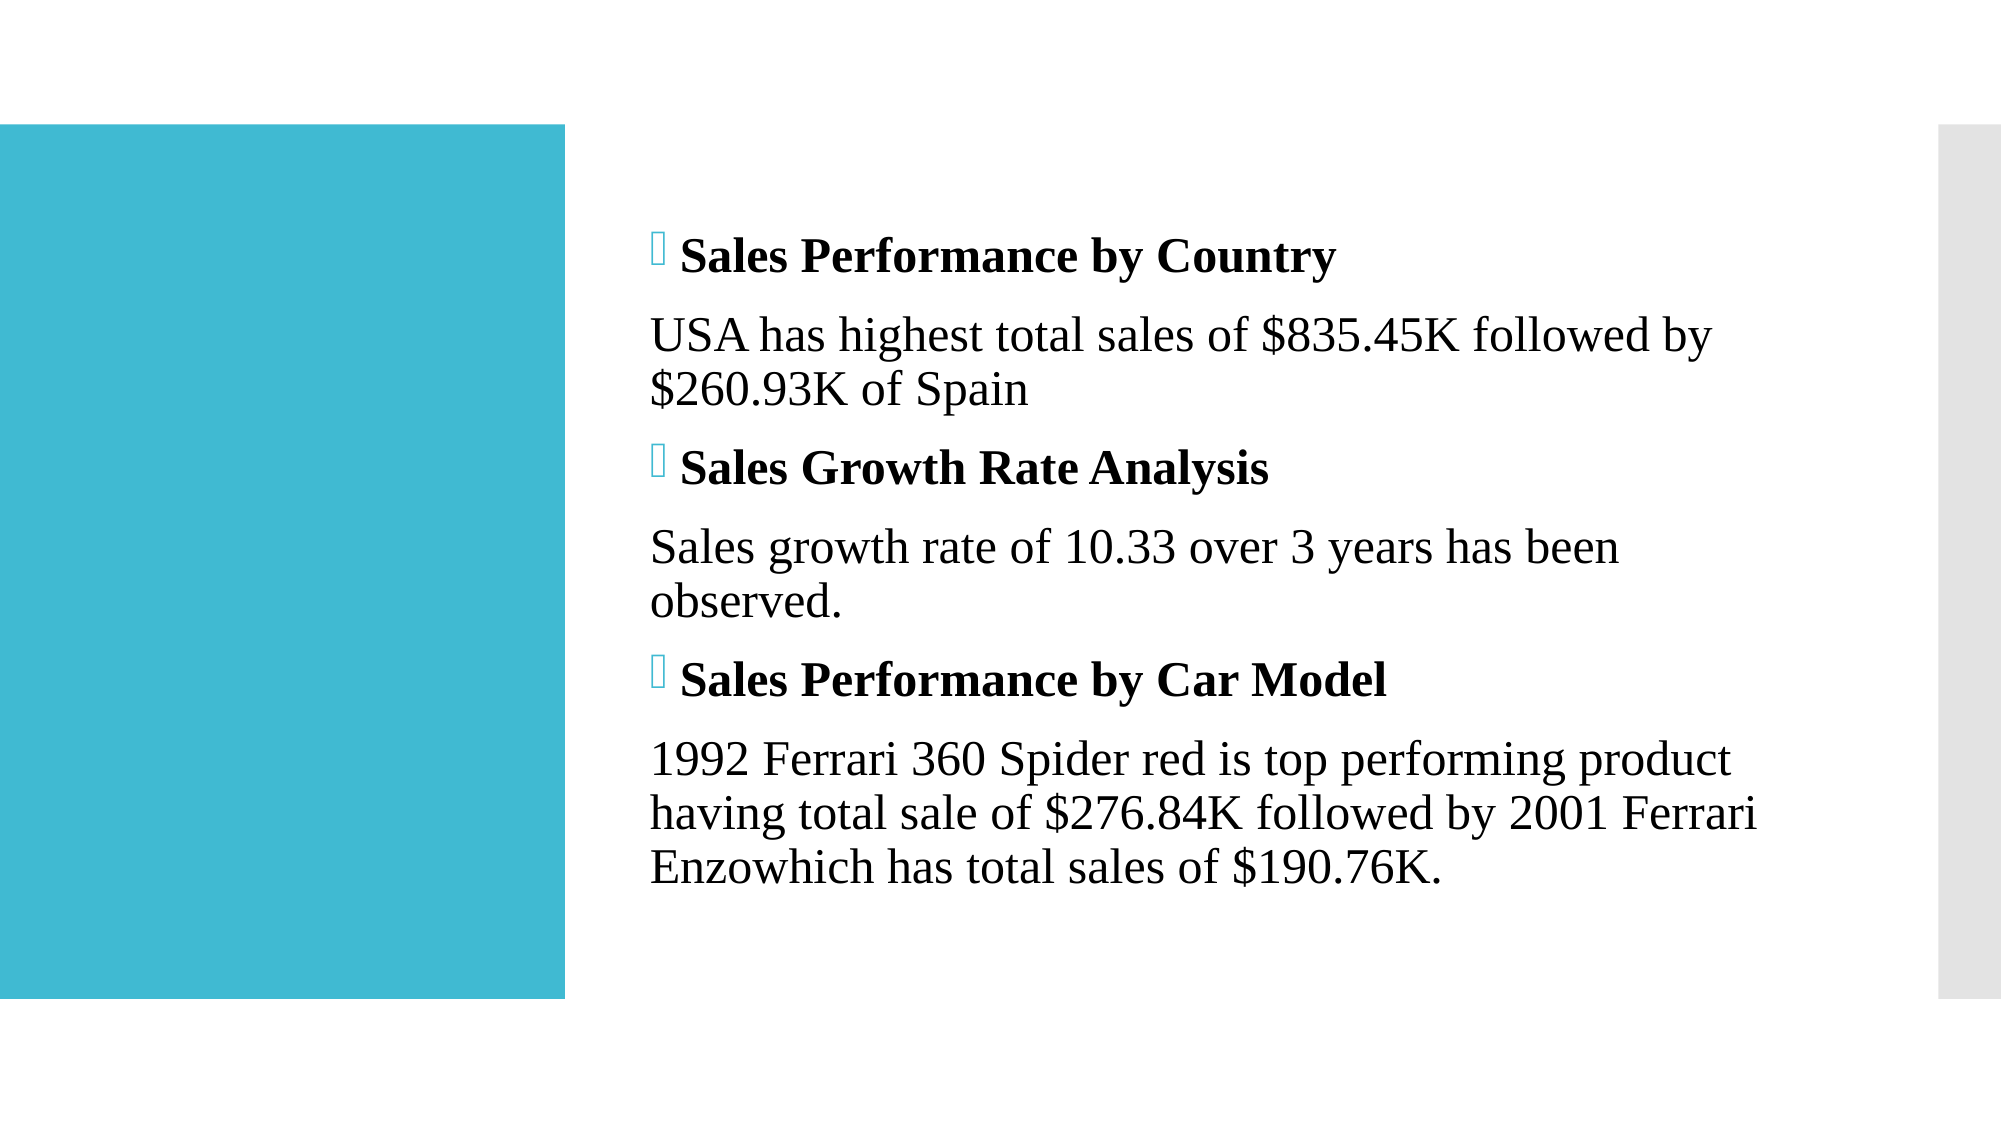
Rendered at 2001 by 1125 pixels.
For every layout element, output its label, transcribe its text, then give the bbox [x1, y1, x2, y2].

list Sales Performance by Country USA has highest total sales of $835.45K followed by $260.93K of Spain Sales Growth Rate Analysis Sales growth rate of 10.33 over 3 years has been observed. Sales Performance by Car Model 1992 Ferrari 360 Spider red is top performing product having total sale of $276.84K followed by 2001 Ferrari Enzowhich has total sales of $190.76K. [634, 141, 1835, 982]
